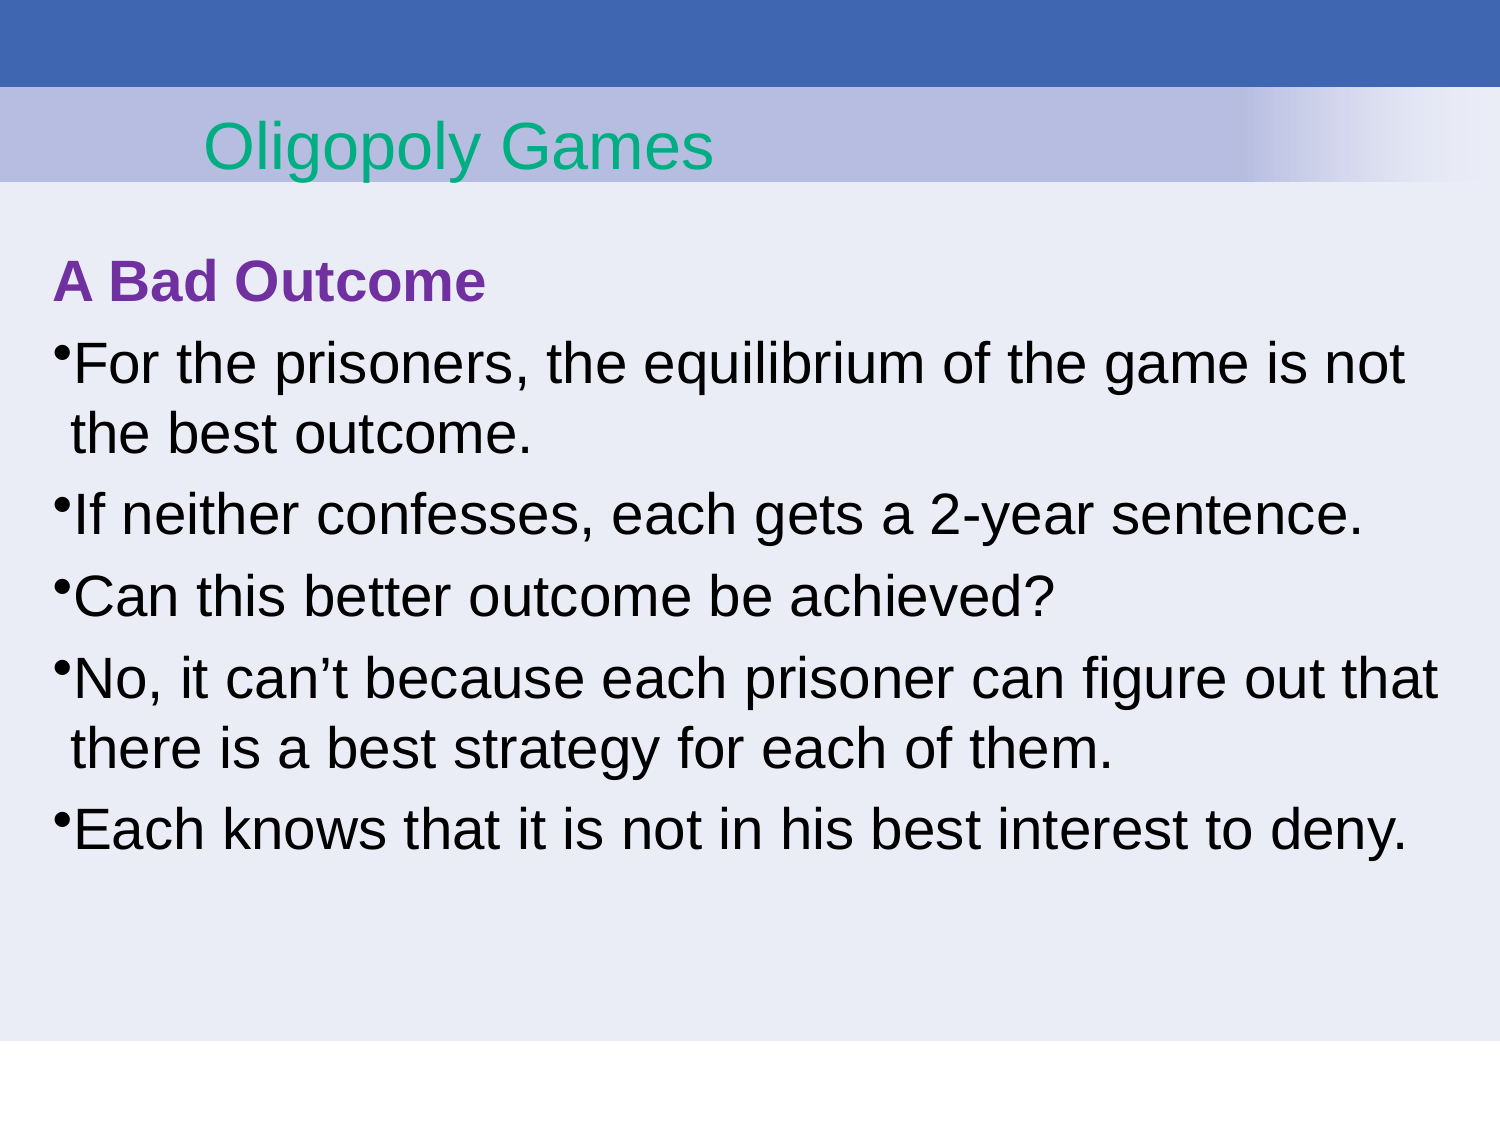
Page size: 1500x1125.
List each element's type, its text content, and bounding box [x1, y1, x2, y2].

picture [0, 0, 1500, 1041]
list A Bad Outcome For the prisoners, the equilibrium of the game is not the best outcome. If neither confesses, each gets a 2-year sentence. Can this better outcome be achieved? No, it can’t because each prisoner can figure out that there is a best strategy for each of them. Each knows that it is not in his best interest to deny. [37, 235, 1475, 979]
title Oligopoly Games [188, 50, 1364, 236]
